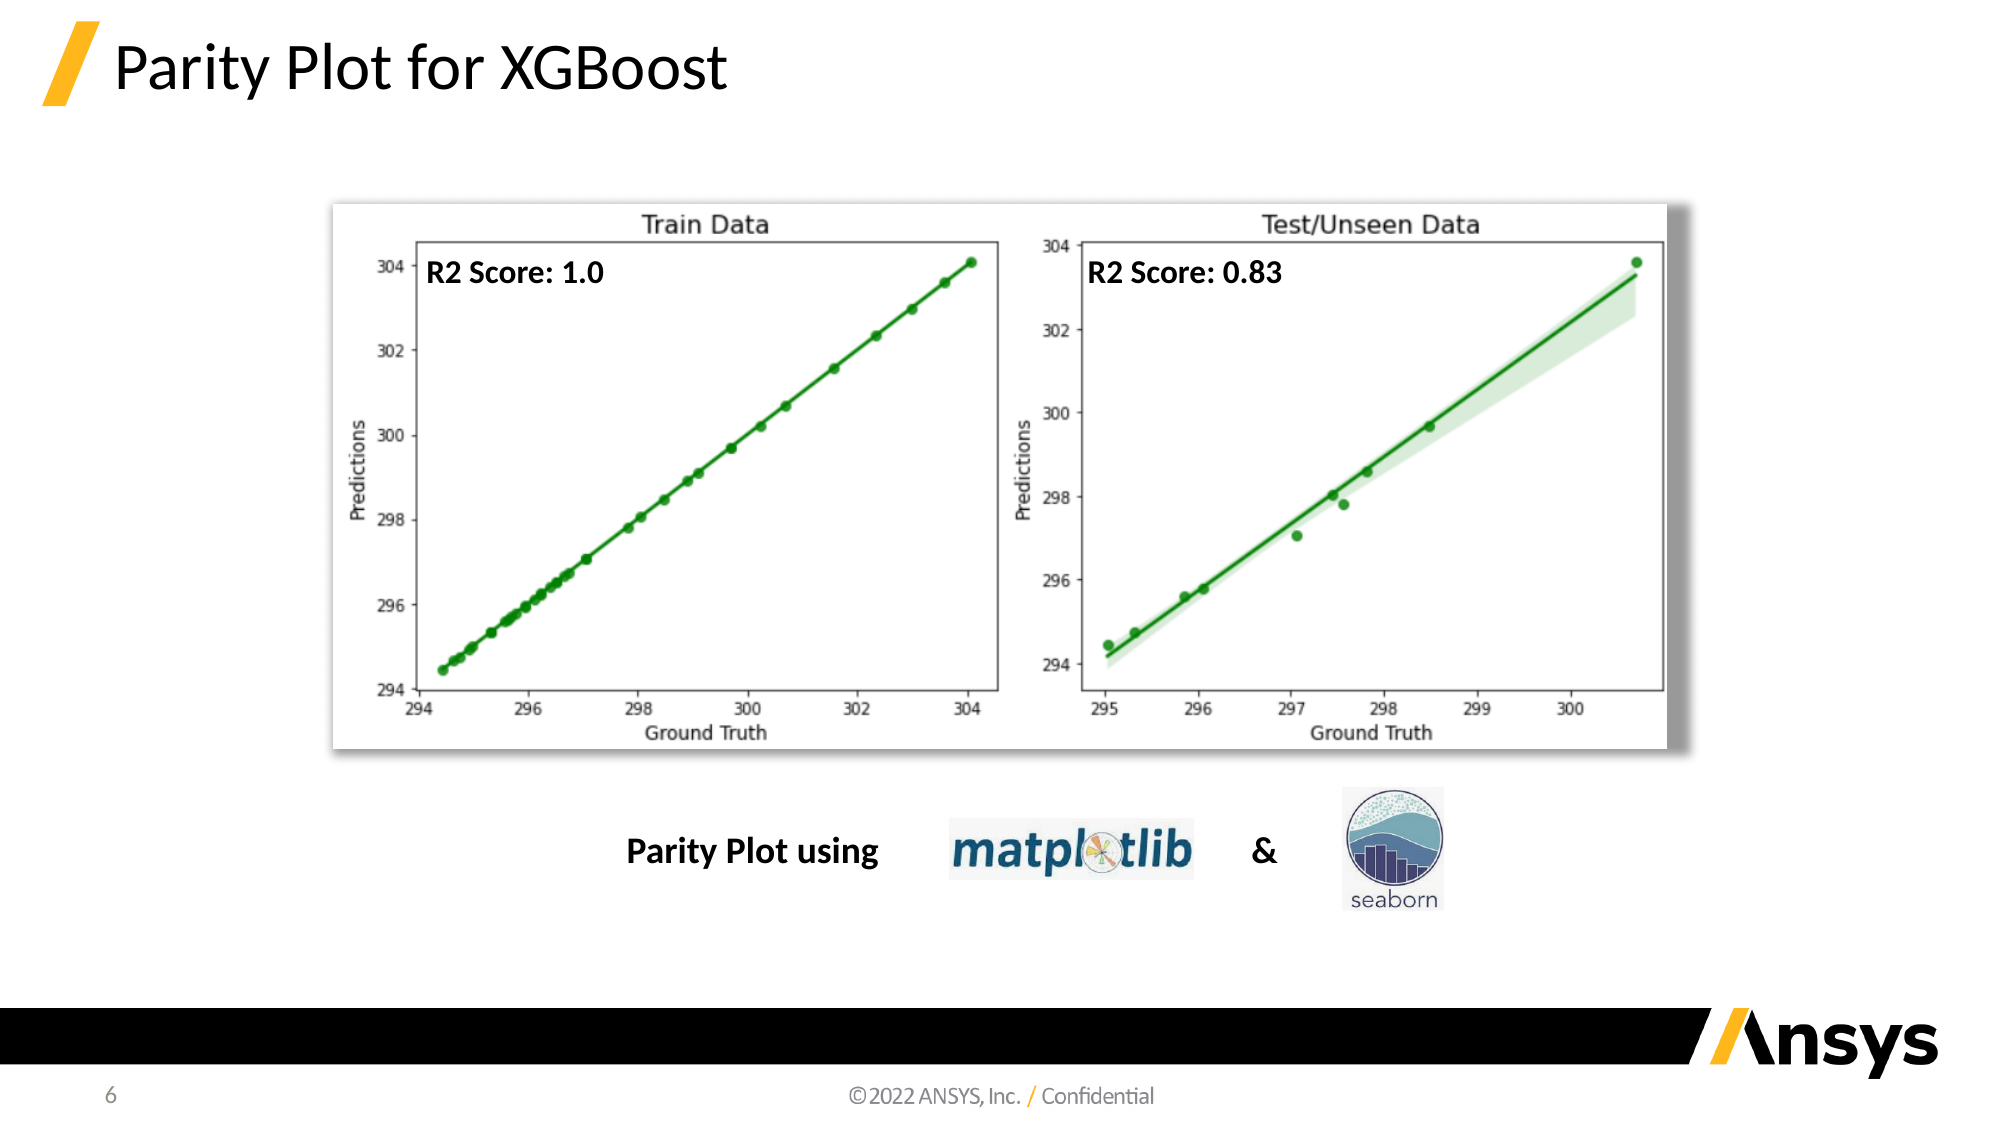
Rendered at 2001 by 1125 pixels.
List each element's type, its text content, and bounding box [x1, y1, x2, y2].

slide_number 6 [89, 1073, 540, 1114]
title Parity Plot for XGBoost [99, 24, 1900, 164]
text_box & [1236, 818, 1293, 879]
picture [0, 0, 2000, 1125]
text_box Parity Plot using [611, 818, 903, 879]
